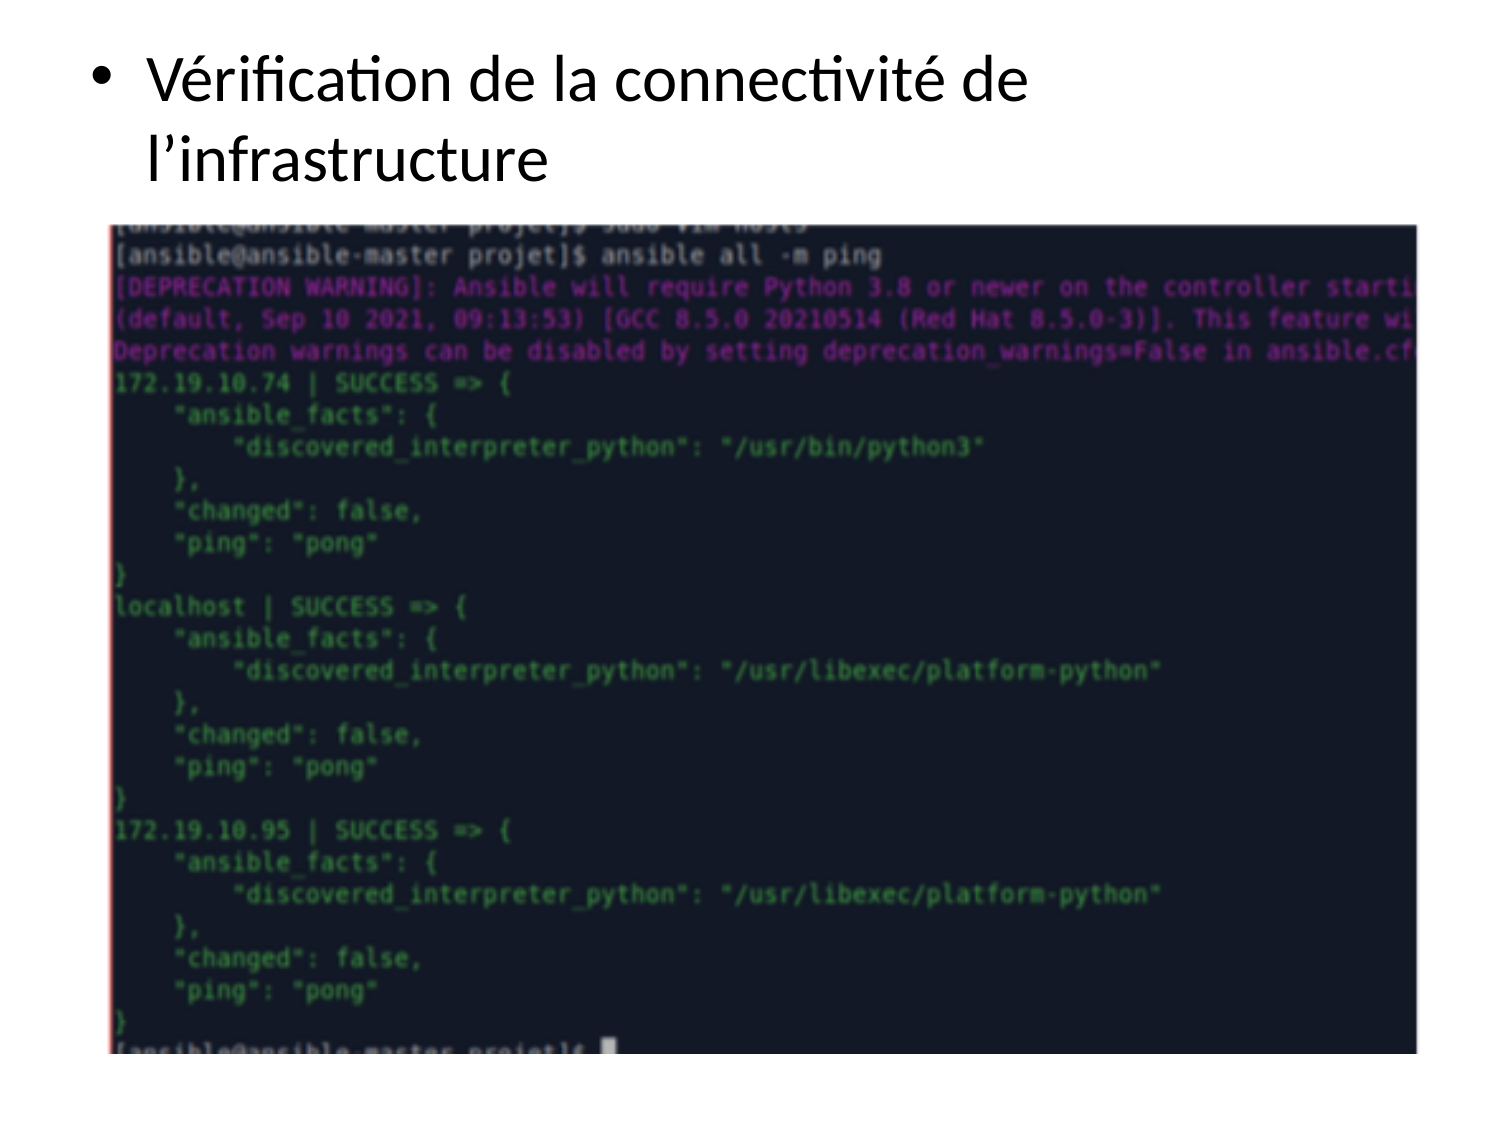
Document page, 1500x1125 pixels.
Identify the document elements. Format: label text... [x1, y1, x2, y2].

picture [106, 223, 1426, 1055]
list Vérification de la connectivité de l’infrastructure [75, 27, 1425, 1077]
